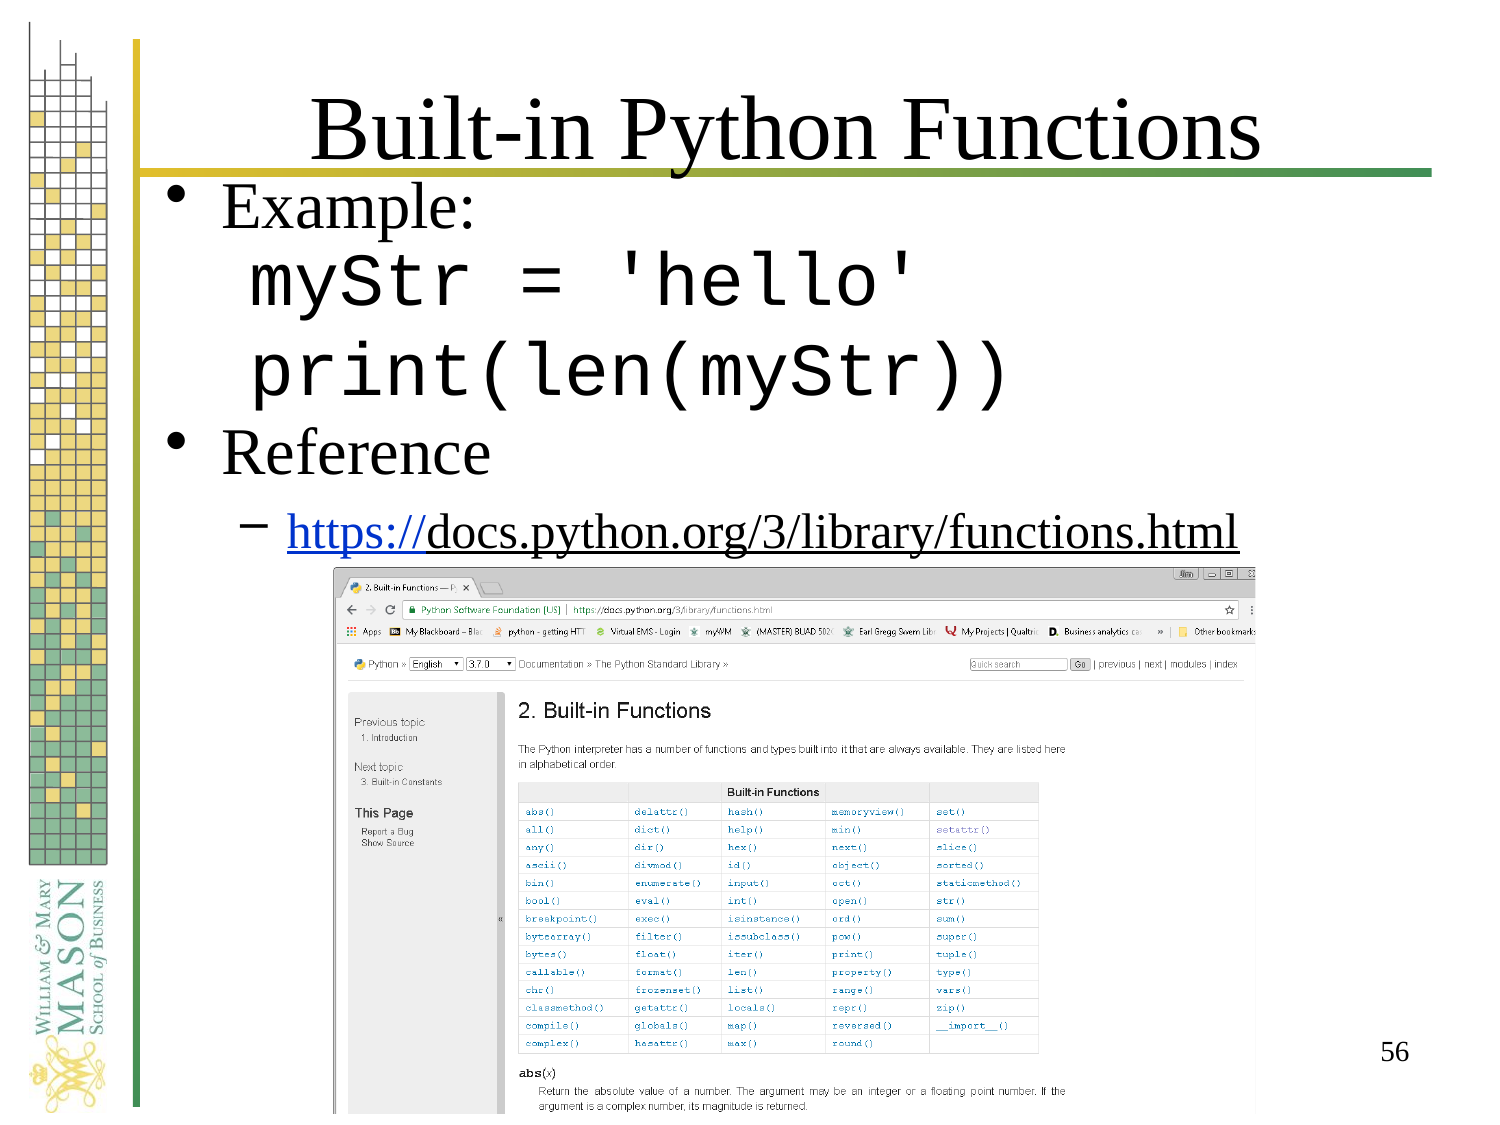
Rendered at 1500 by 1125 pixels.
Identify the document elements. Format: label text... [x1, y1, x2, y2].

picture [333, 566, 1256, 1114]
text_box myStr = 'hello' print(len(myStr)) [234, 223, 1030, 418]
slide_number 69 [29, 879, 107, 1113]
list Example: Reference https://docs.python.org/3/library/functions.html [150, 154, 1425, 1077]
slide_number 56 [1261, 1024, 1426, 1103]
title Built-in Python Functions [150, 45, 1425, 154]
